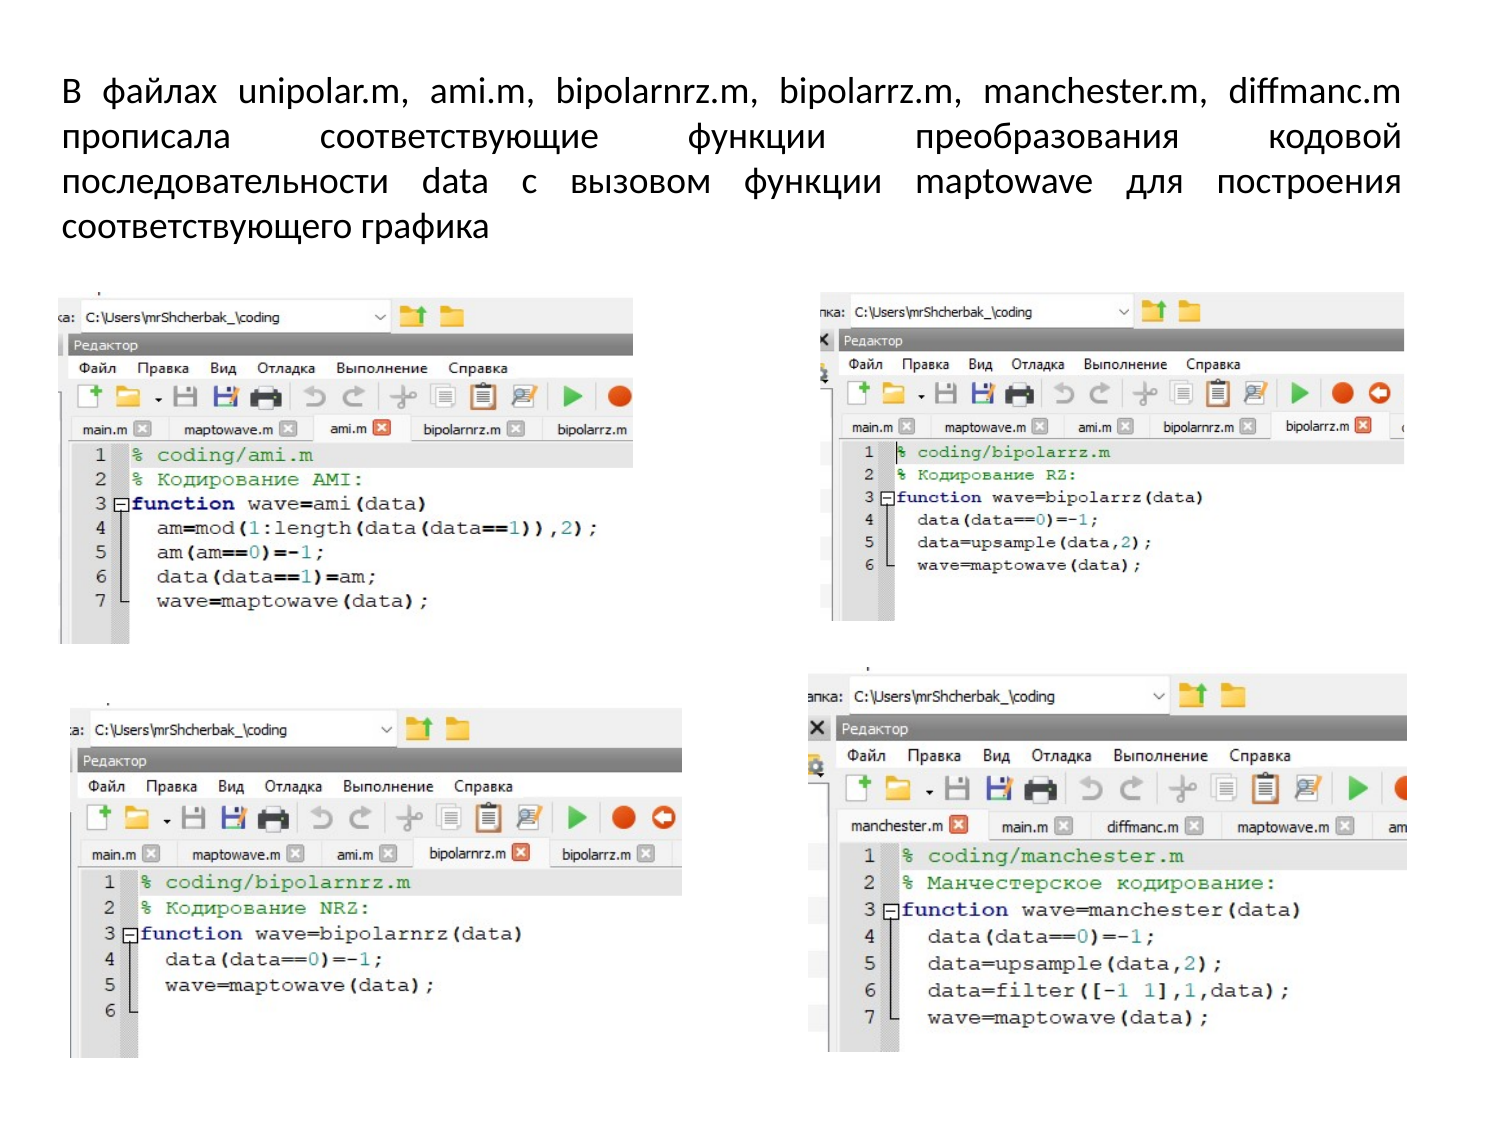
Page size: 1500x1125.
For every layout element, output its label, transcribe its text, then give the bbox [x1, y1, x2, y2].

text_box В файлах unipolar.m, ami.m, bipolarnrz.m, bipolarrz.m, manchester.m, diffmanc.m прописала соответствующие функции преобразования кодовой последовательности data с вызовом функции maptowave для построения соответствующего графика [46, 58, 1418, 254]
picture [70, 702, 682, 1058]
picture [58, 292, 633, 644]
picture [820, 292, 1405, 622]
picture [808, 667, 1407, 1052]
